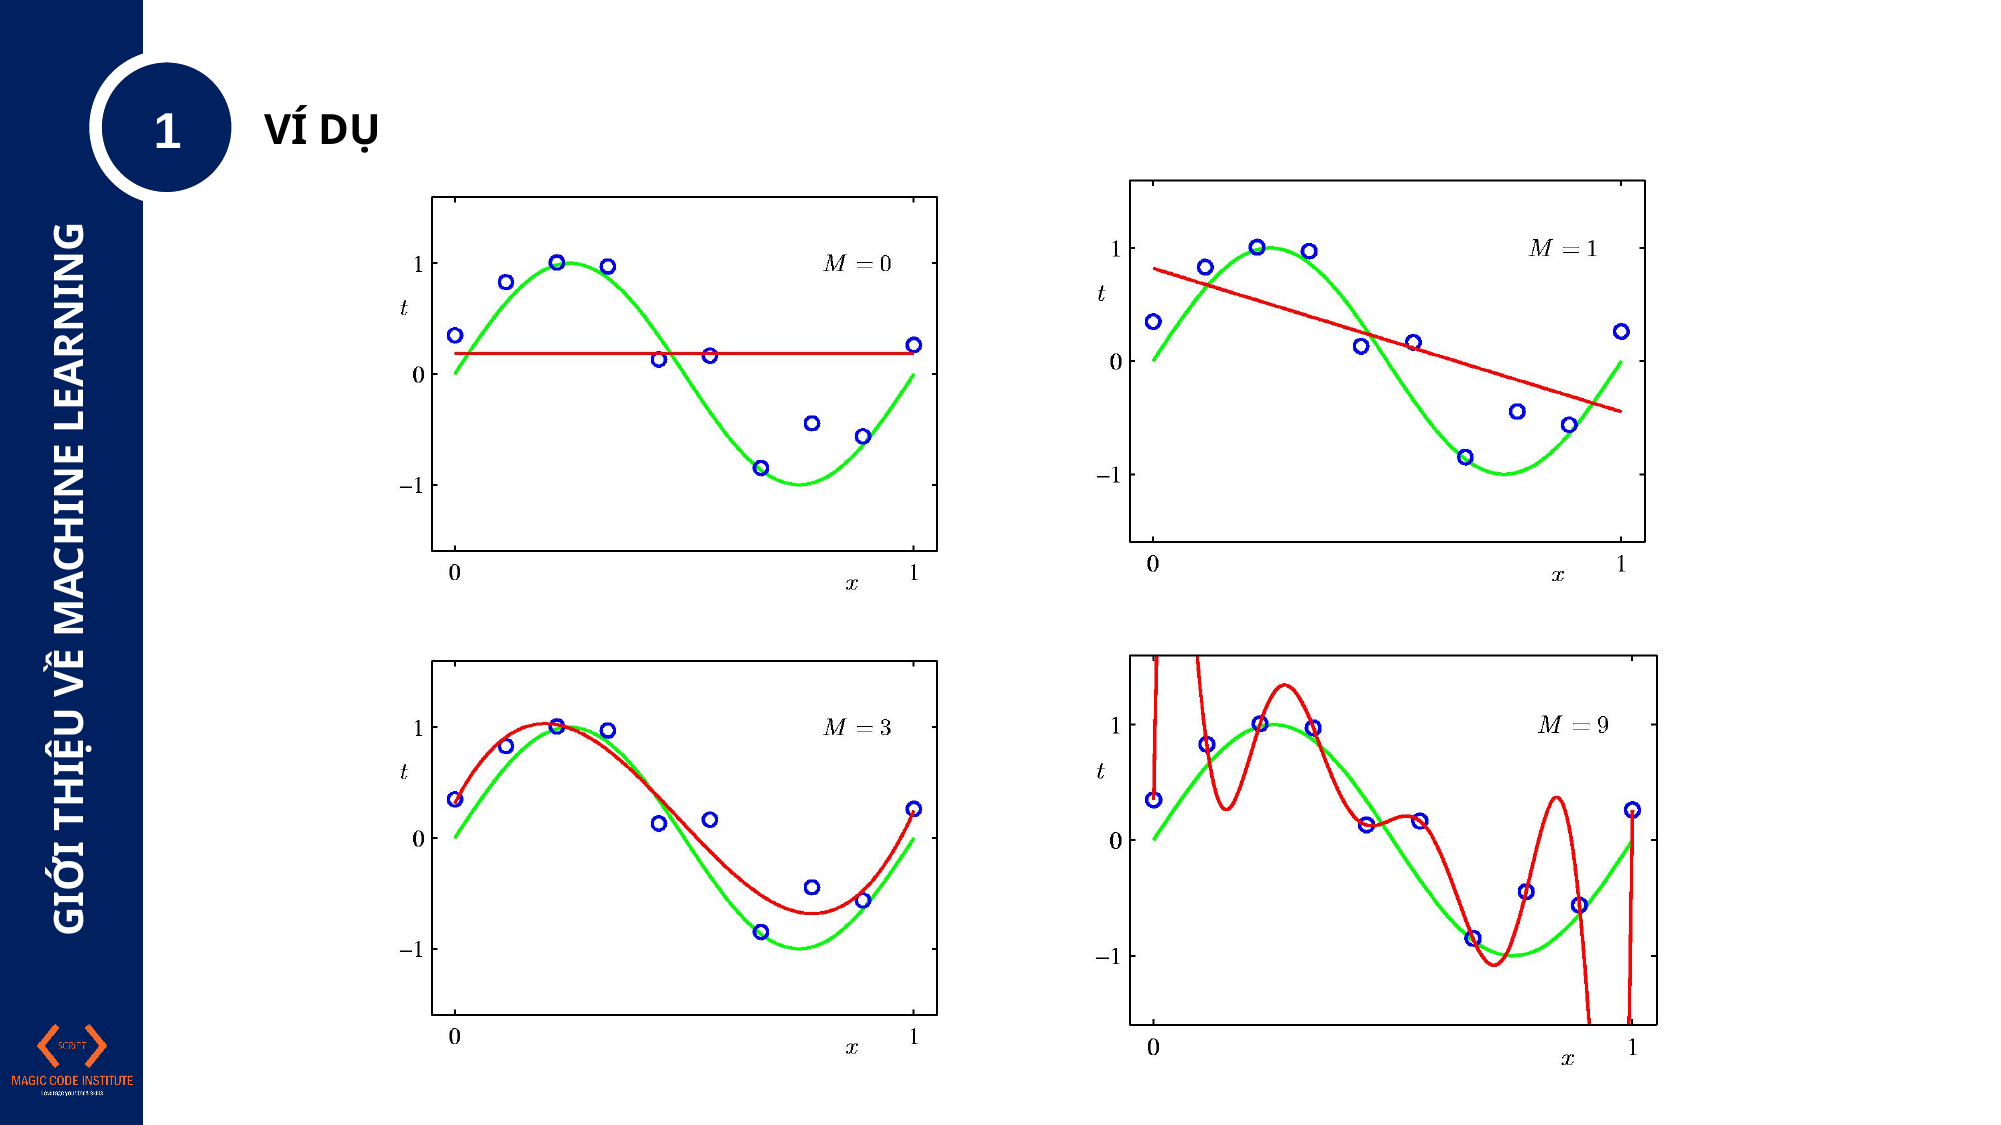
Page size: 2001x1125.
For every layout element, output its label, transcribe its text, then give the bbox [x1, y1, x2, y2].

picture [0, 1019, 143, 1102]
picture [390, 187, 946, 600]
picture [390, 651, 946, 1065]
picture [1086, 170, 1654, 592]
picture [1086, 645, 1666, 1076]
list 1 [132, 85, 203, 171]
text_box VÍ DỤ [249, 95, 397, 160]
list GIỚI THIỆU VỀ MACHINE LEARNING [31, 221, 133, 939]
